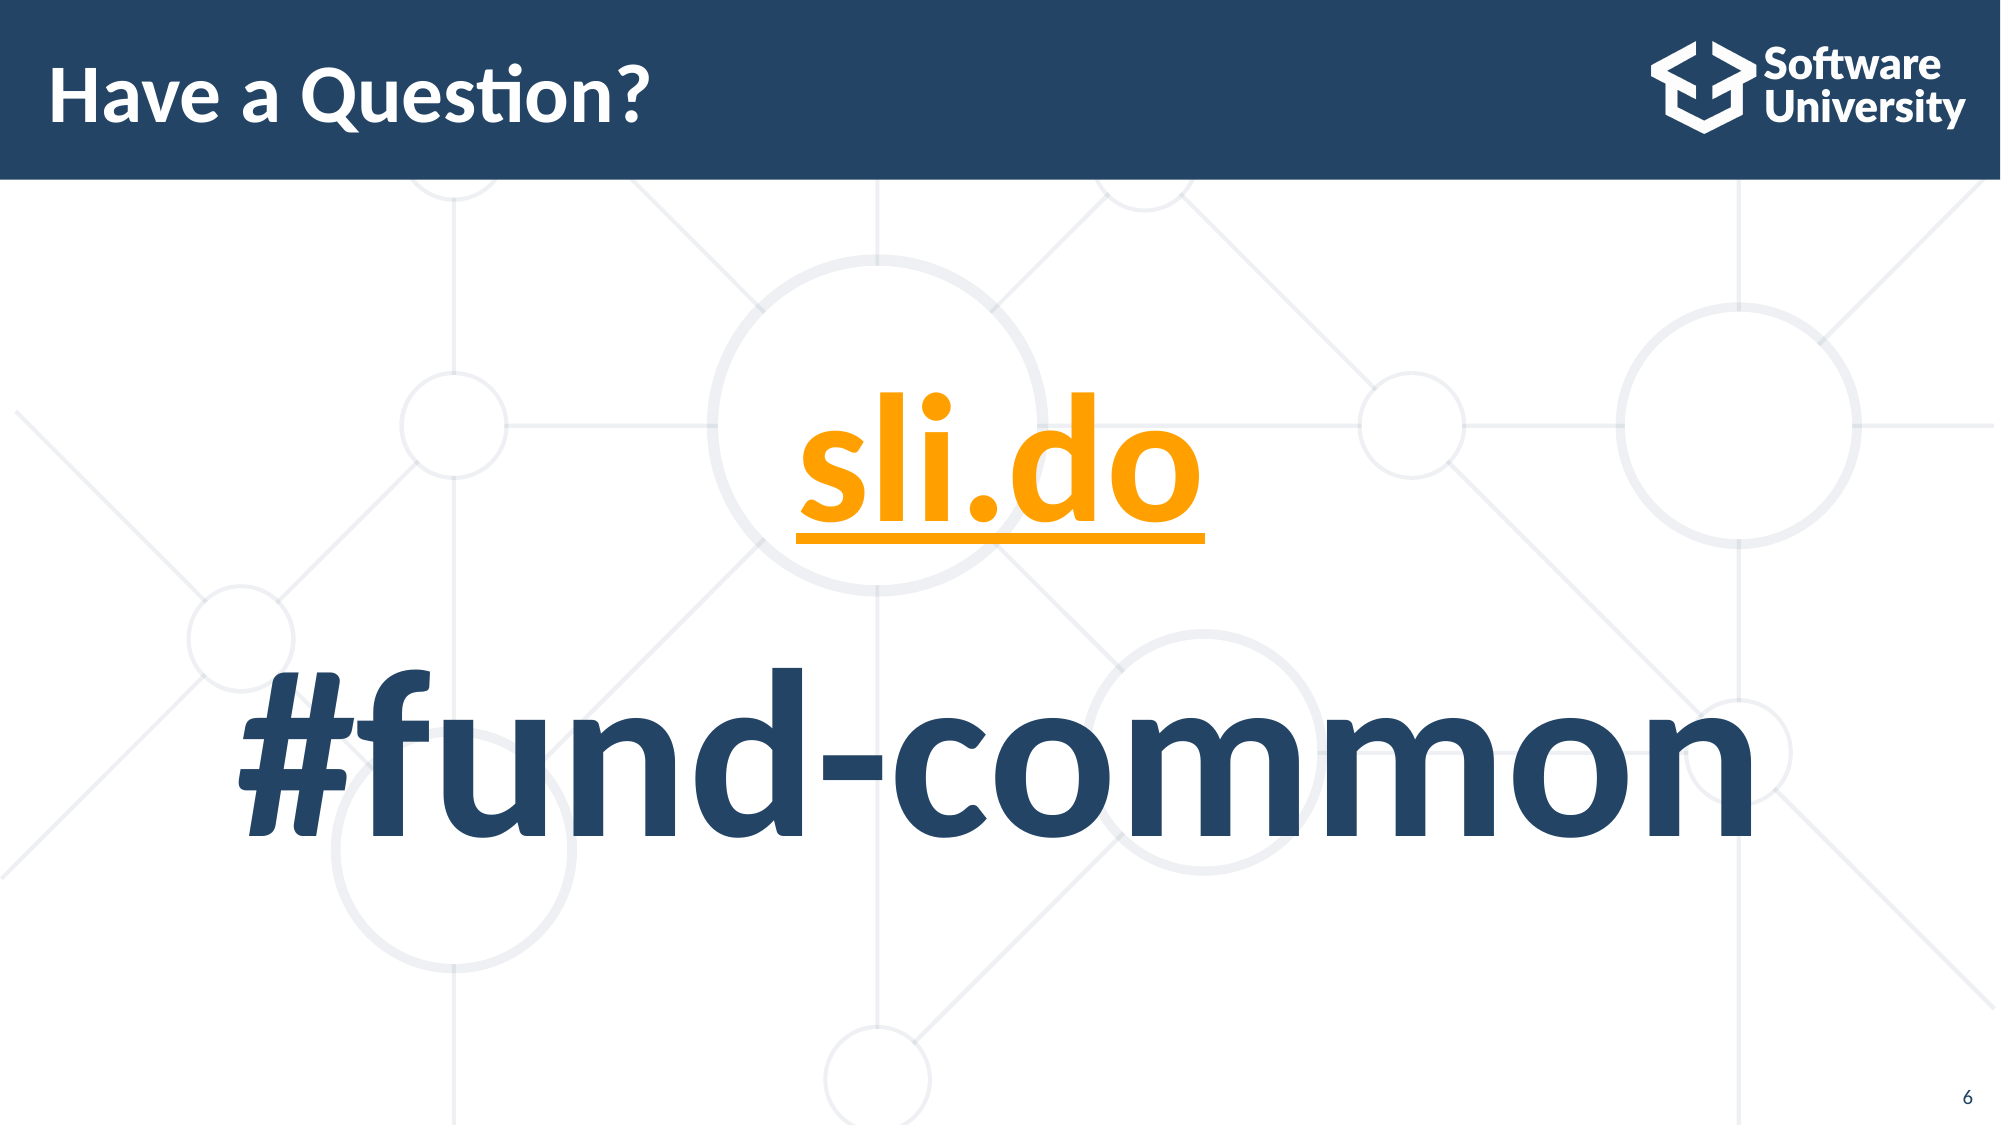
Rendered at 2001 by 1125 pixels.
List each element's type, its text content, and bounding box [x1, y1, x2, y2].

picture [1651, 41, 1966, 134]
title Have a Question? [31, 16, 1625, 162]
list sli.do #fund-common [31, 196, 1970, 1104]
slide_number 6 [1927, 1067, 1989, 1117]
